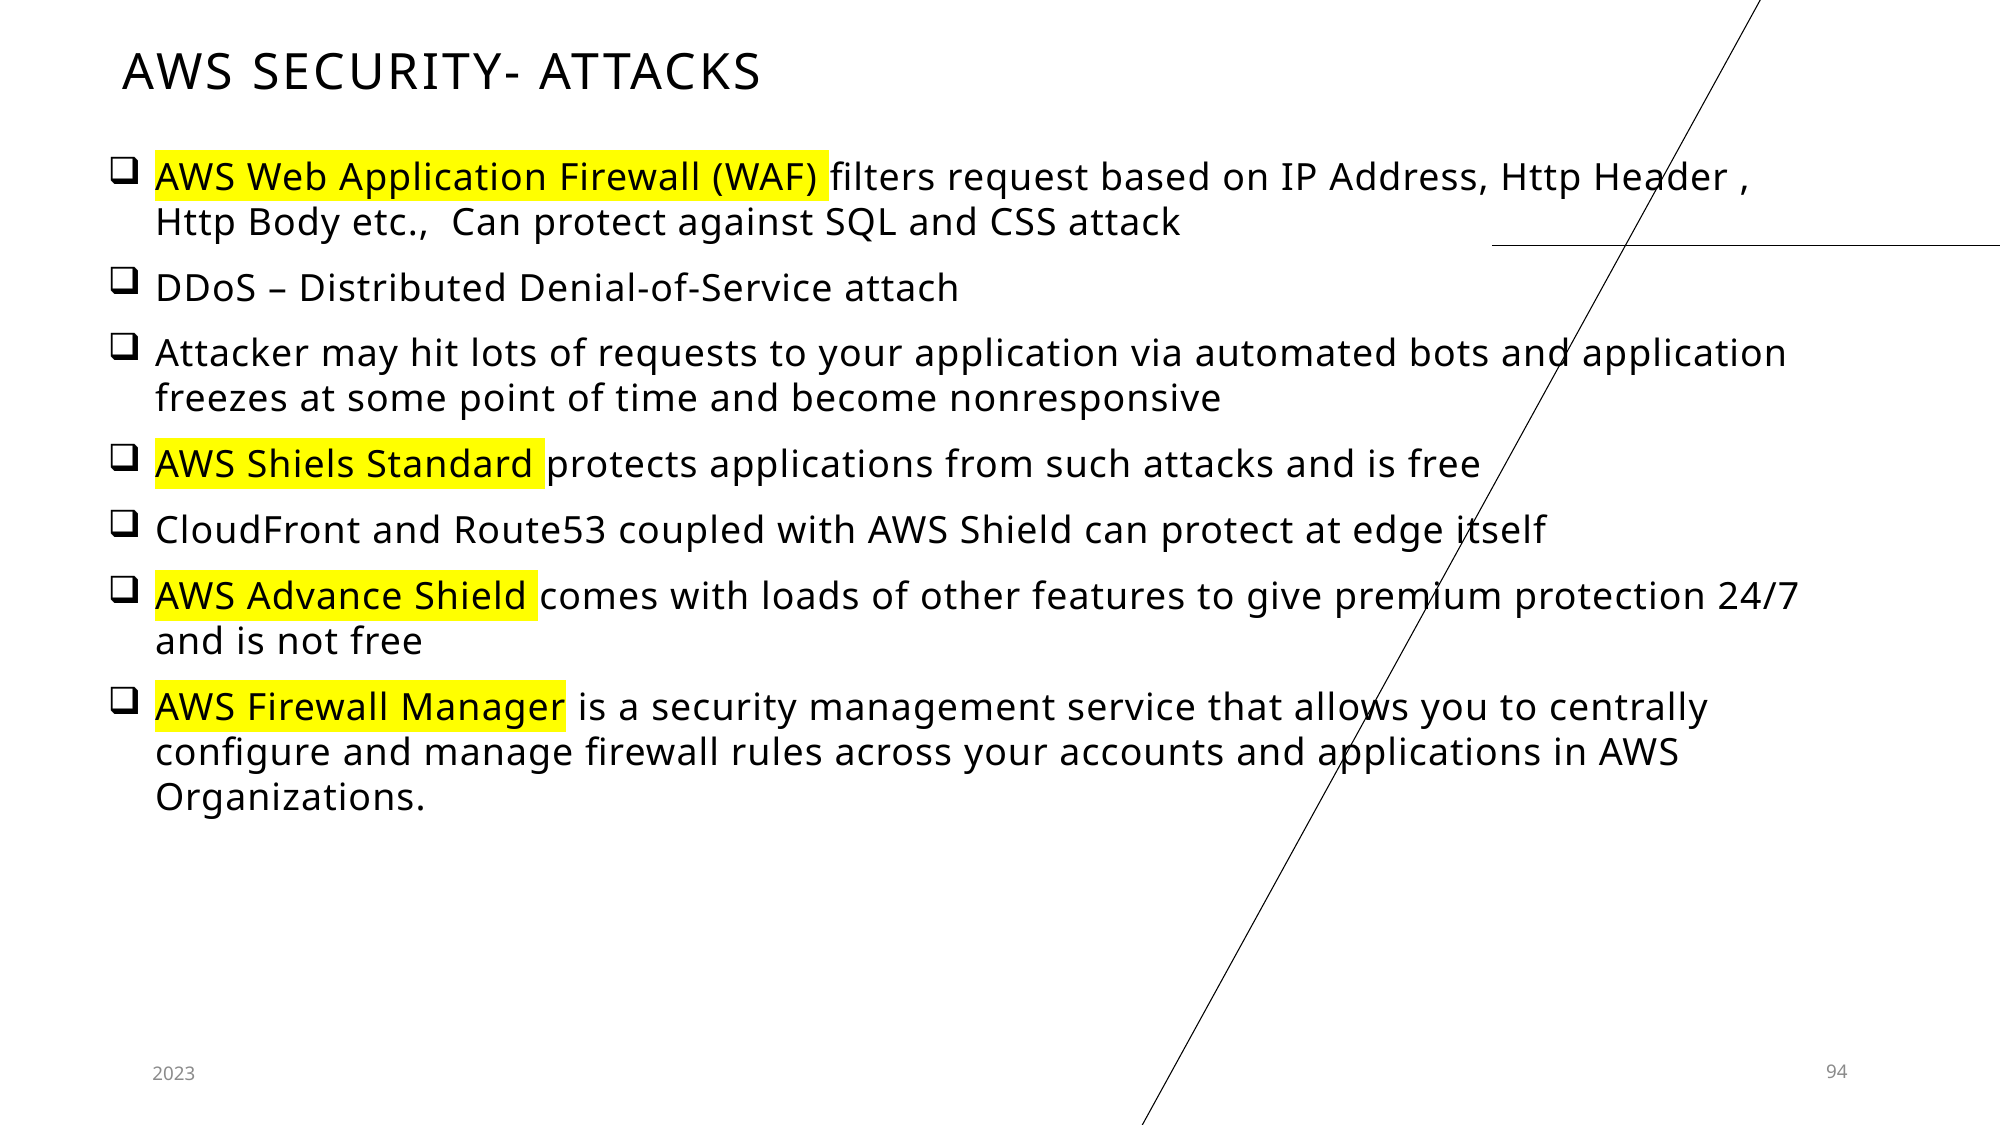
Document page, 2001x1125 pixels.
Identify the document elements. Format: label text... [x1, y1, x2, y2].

title AWS Security- Attacks [108, 23, 1445, 108]
slide_number 94 [1412, 1042, 1863, 1103]
list AWS Web Application Firewall (WAF) filters request based on IP Address, Http Header , Http Body etc., Can protect against SQL and CSS attack DDoS – Distributed Denial-of-Service attach Attacker may hit lots of requests to your application via automated bots and application freezes at some point of time and become nonresponsive AWS Shiels Standard protects applications from such attacks and is free CloudFront and Route53 coupled with AWS Shield can protect at edge itself AWS Advance Shield comes with loads of other features to give premium protection 24/7 and is not free AWS Firewall Manager is a security management service that allows you to centrally configure and manage firewall rules across your accounts and applications in AWS Organizations. [93, 145, 1848, 945]
slide_number 2023 [137, 1042, 338, 1103]
